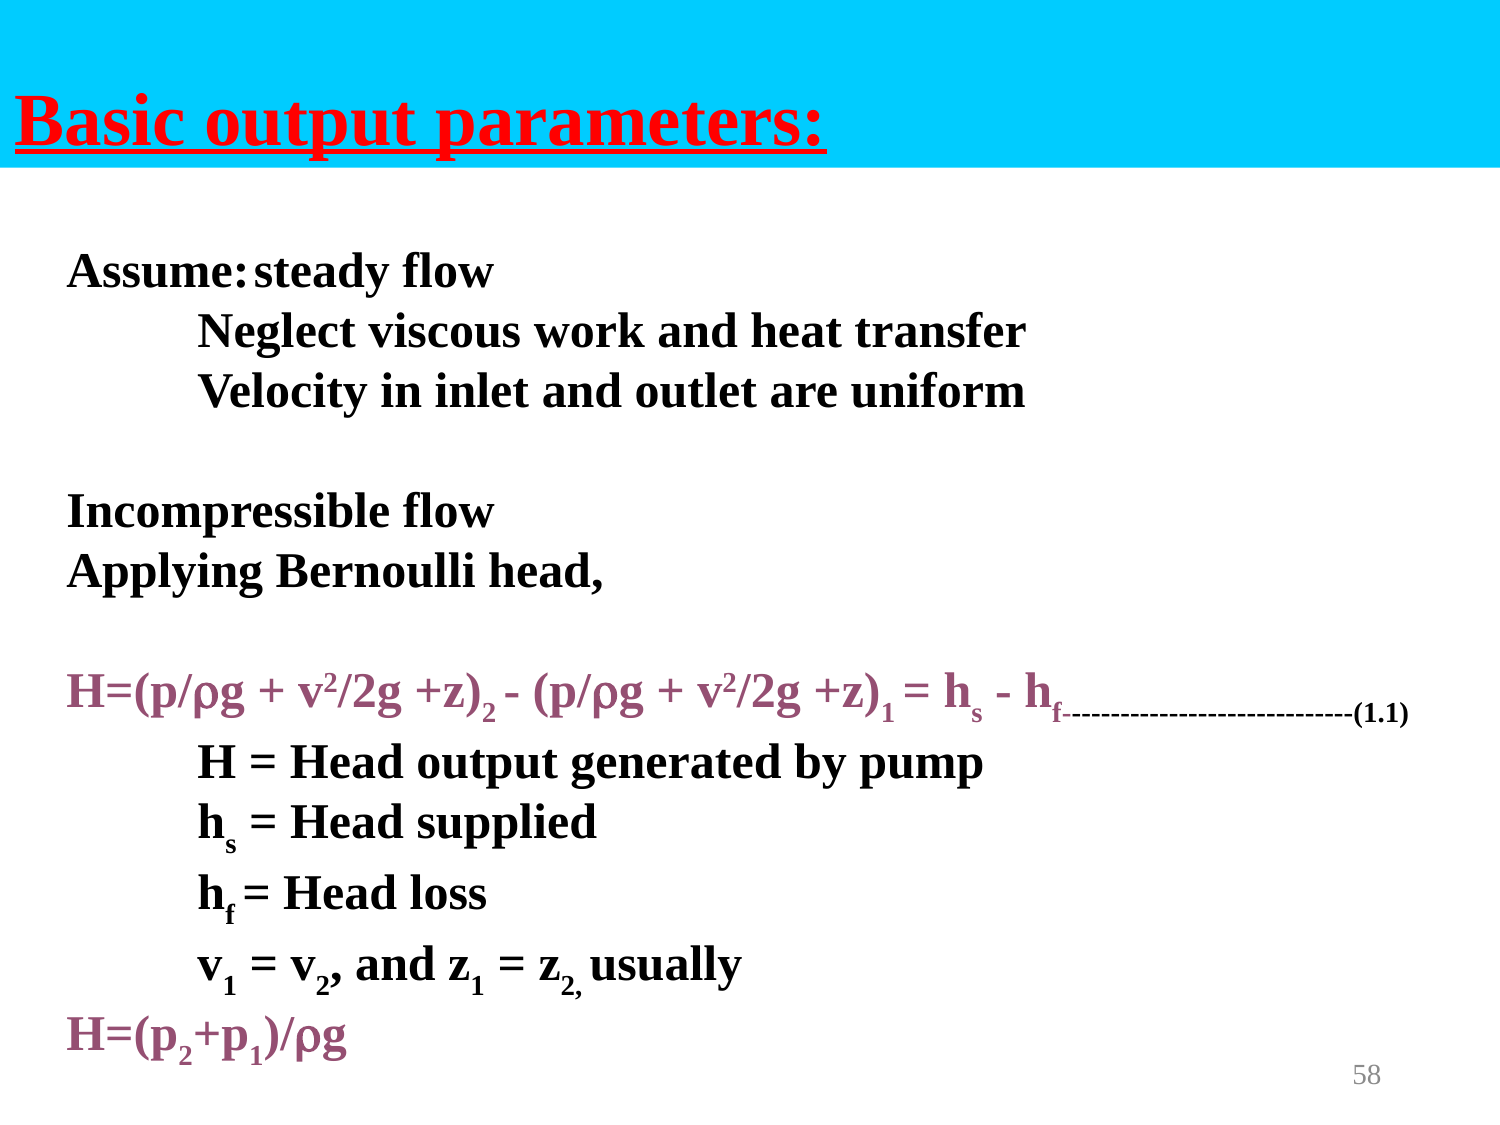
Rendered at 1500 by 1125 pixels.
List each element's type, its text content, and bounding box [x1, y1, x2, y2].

text_box Assume: steady flow Neglect viscous work and heat transfer Velocity in inlet and outlet are uniform Incompressible flow Applying Bernoulli head, H=(p/rg + v2/2g +z)2 - (p/rg + v2/2g +z)1 = hs - hf------------------------------(1.1) H = Head output generated by pump hs = Head supplied hf = Head loss v1 = v2, and z1 = z2, usually H=(p2+p1)/rg [0, 237, 1500, 1125]
text_box Basic output parameters: [0, 0, 1500, 168]
